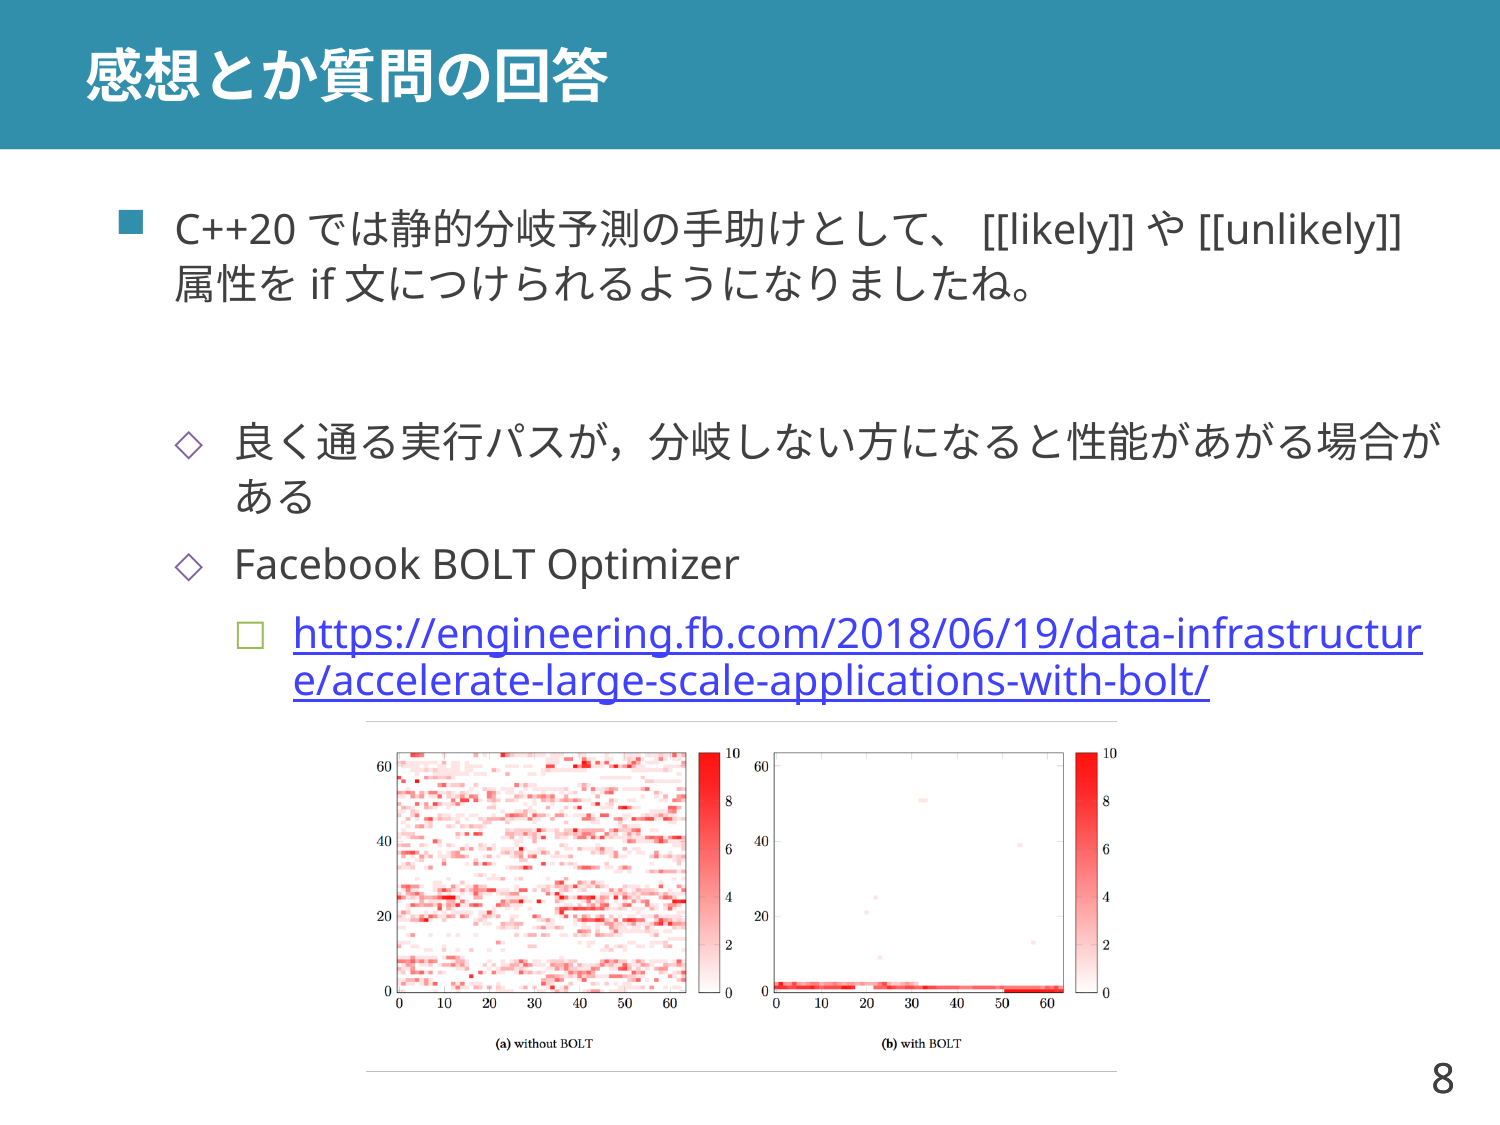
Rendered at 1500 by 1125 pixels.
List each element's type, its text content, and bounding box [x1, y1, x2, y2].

picture [365, 698, 1117, 1122]
list C++20では静的分岐予測の手助けとして、[[likely]]や[[unlikely]]属性をif文につけられるようになりましたね。 良く通る実行パスが，分岐しない方になると性能があがる場合がある Facebook BOLT Optimizer https://engineering.fb.com/2018/06/19/data-infrastructure/accelerate-large-scale-applications-with-bolt/ [100, 178, 1459, 770]
title 感想とか質問の回答 [70, 0, 1500, 150]
